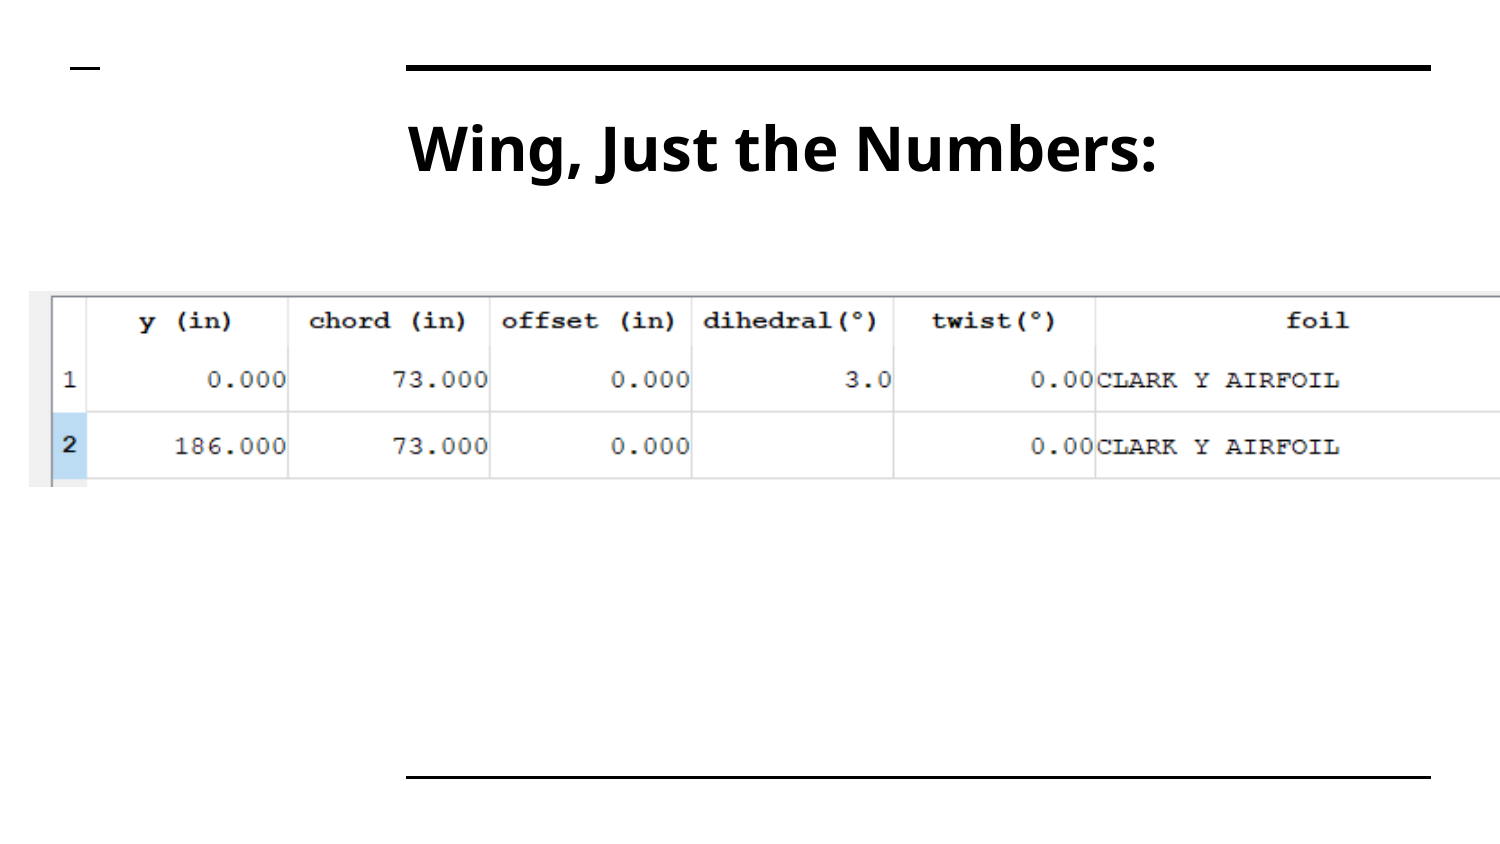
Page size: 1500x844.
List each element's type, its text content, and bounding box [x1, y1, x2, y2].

title Wing, Just the Numbers: [393, 94, 1431, 199]
picture [28, 291, 1500, 487]
